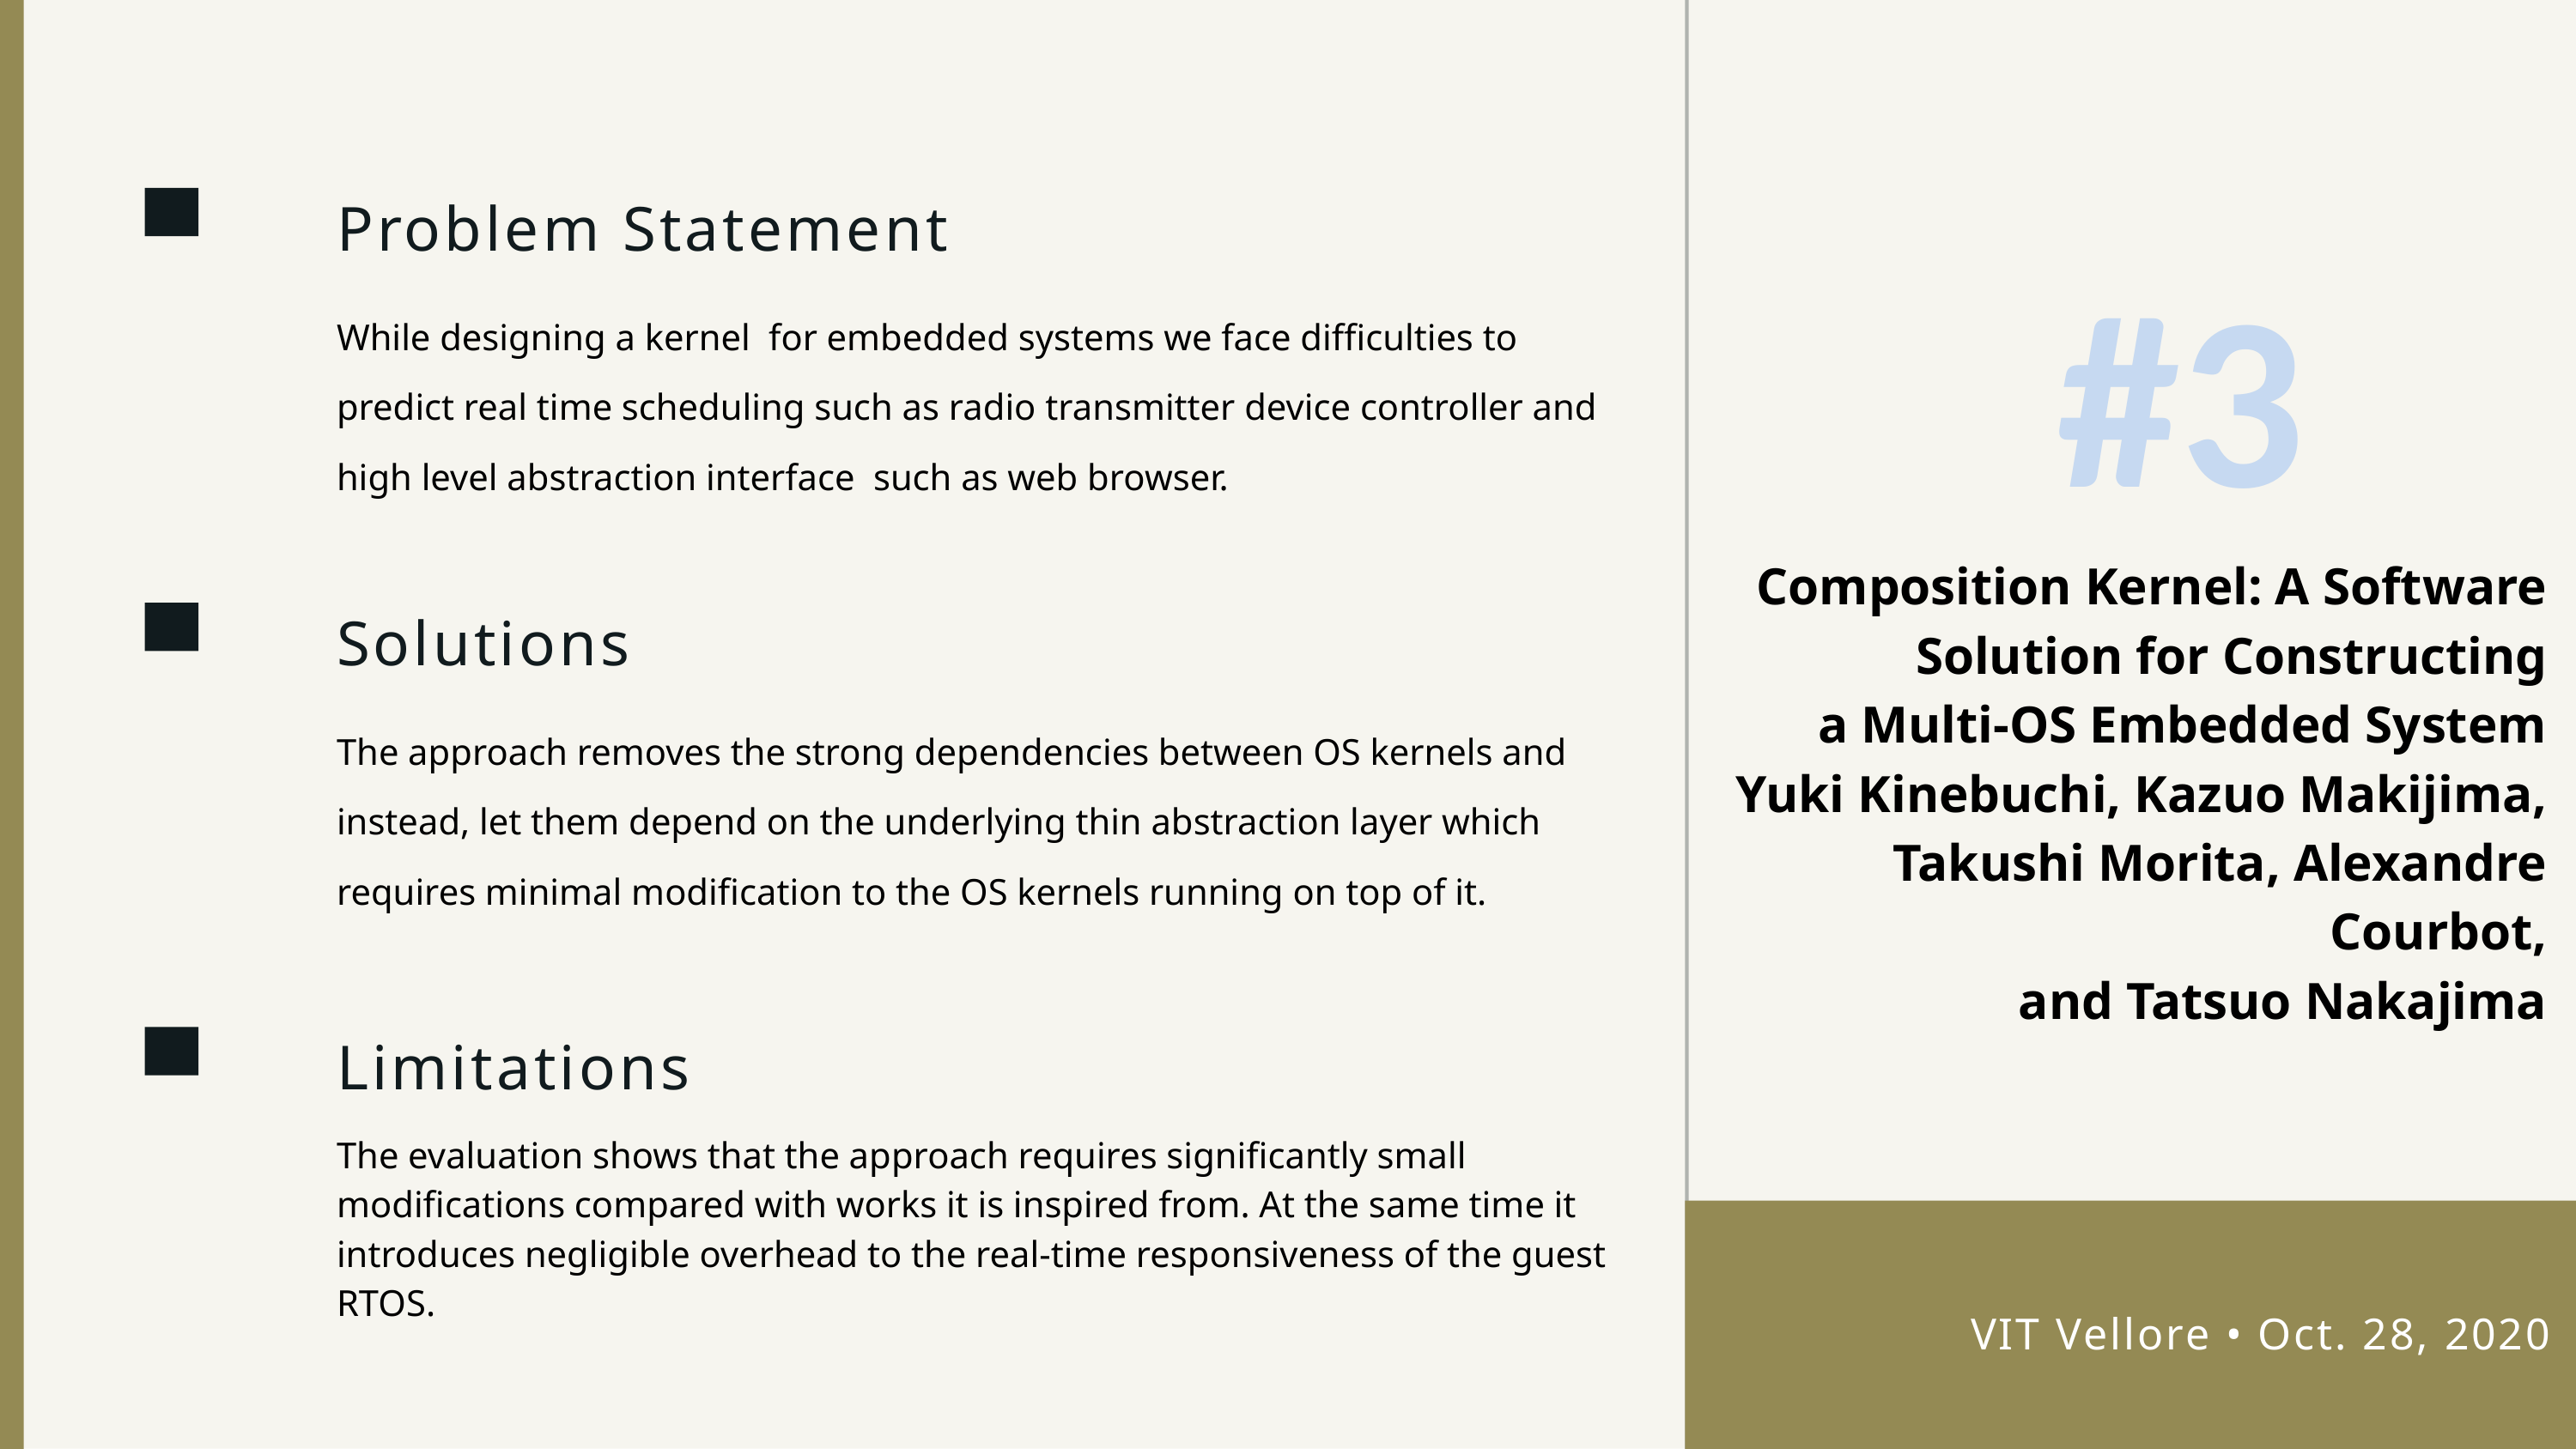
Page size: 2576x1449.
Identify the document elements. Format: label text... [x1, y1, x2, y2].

text_box Composition Kernel: A Software Solution for Constructing a Multi-OS Embedded System Yuki Kinebuchi, Kazuo Makijima, Takushi Morita, Alexandre Courbot, and Tatsuo Nakajima [1695, 545, 2548, 1029]
text_box [1685, 0, 1689, 1198]
text_box [144, 603, 199, 652]
text_box #3 [2044, 233, 2369, 543]
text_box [336, 1022, 1632, 1274]
text_box [0, 0, 24, 1449]
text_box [336, 598, 1632, 906]
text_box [1599, 1200, 2576, 1449]
text_box [144, 1027, 199, 1076]
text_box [336, 183, 1632, 491]
text_box [144, 187, 199, 237]
